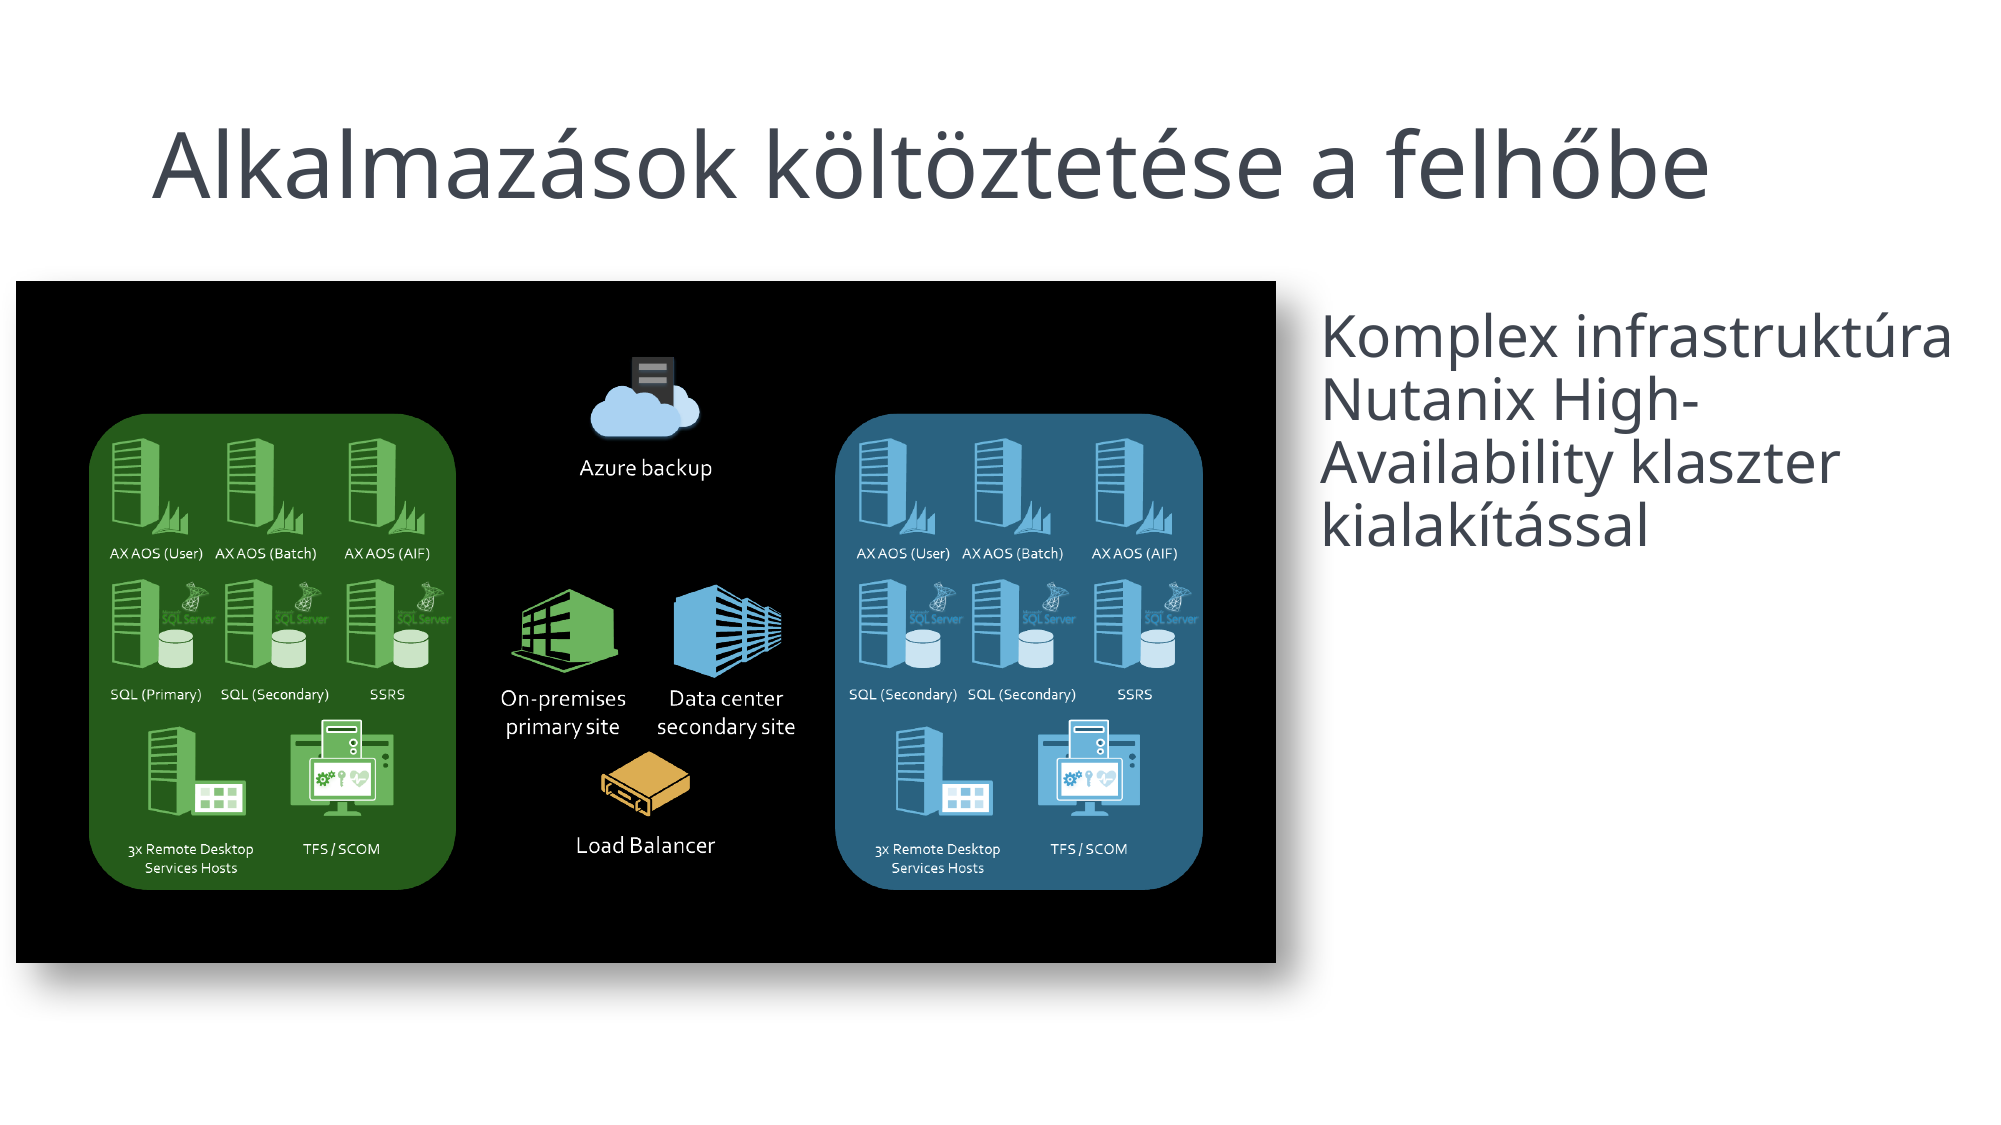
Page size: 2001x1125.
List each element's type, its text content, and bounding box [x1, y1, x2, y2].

title Alkalmazások költöztetése a felhőbe [137, 59, 1863, 278]
picture [88, 354, 1203, 890]
list Komplex infrastruktúra Nutanix High-Availability klaszter kialakítással [1305, 299, 1989, 1014]
